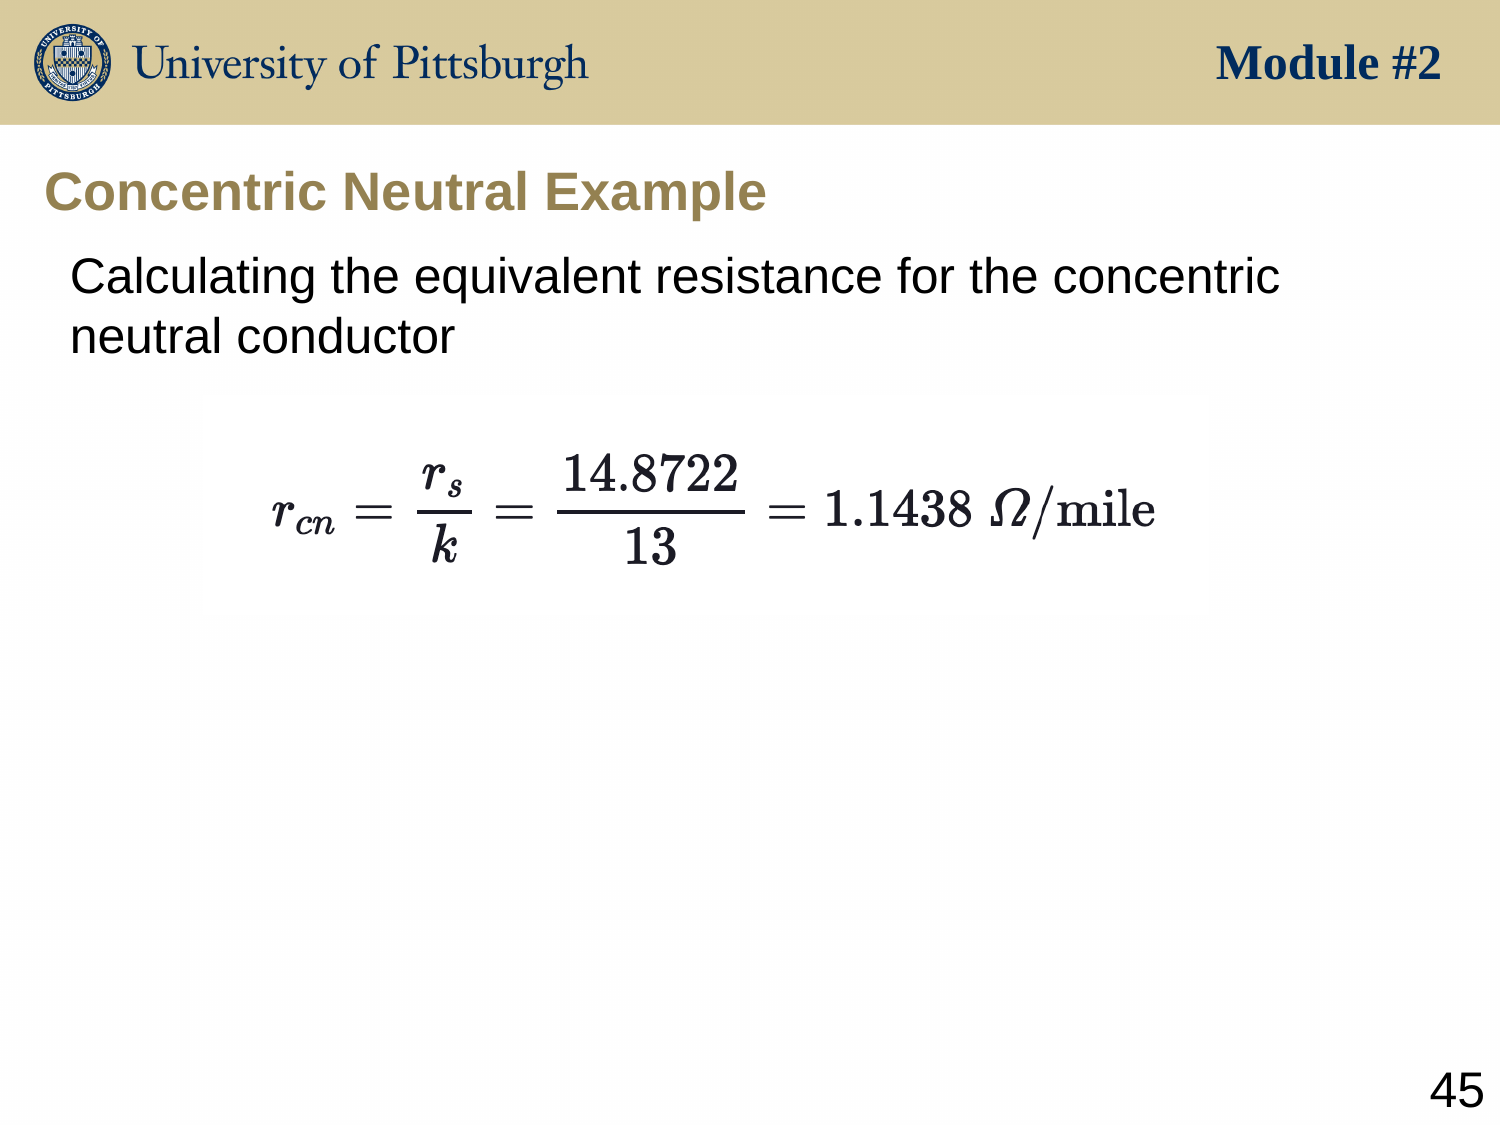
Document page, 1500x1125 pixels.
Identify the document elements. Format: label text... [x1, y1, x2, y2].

slide_number 45 [1362, 1050, 1500, 1125]
text_box Calculating the equivalent resistance for the concentric neutral conductor [55, 235, 1418, 371]
title Concentric Neutral Example [29, 140, 1500, 236]
picture [0, 1, 1500, 1125]
text_box Module #2 [604, 22, 1457, 97]
